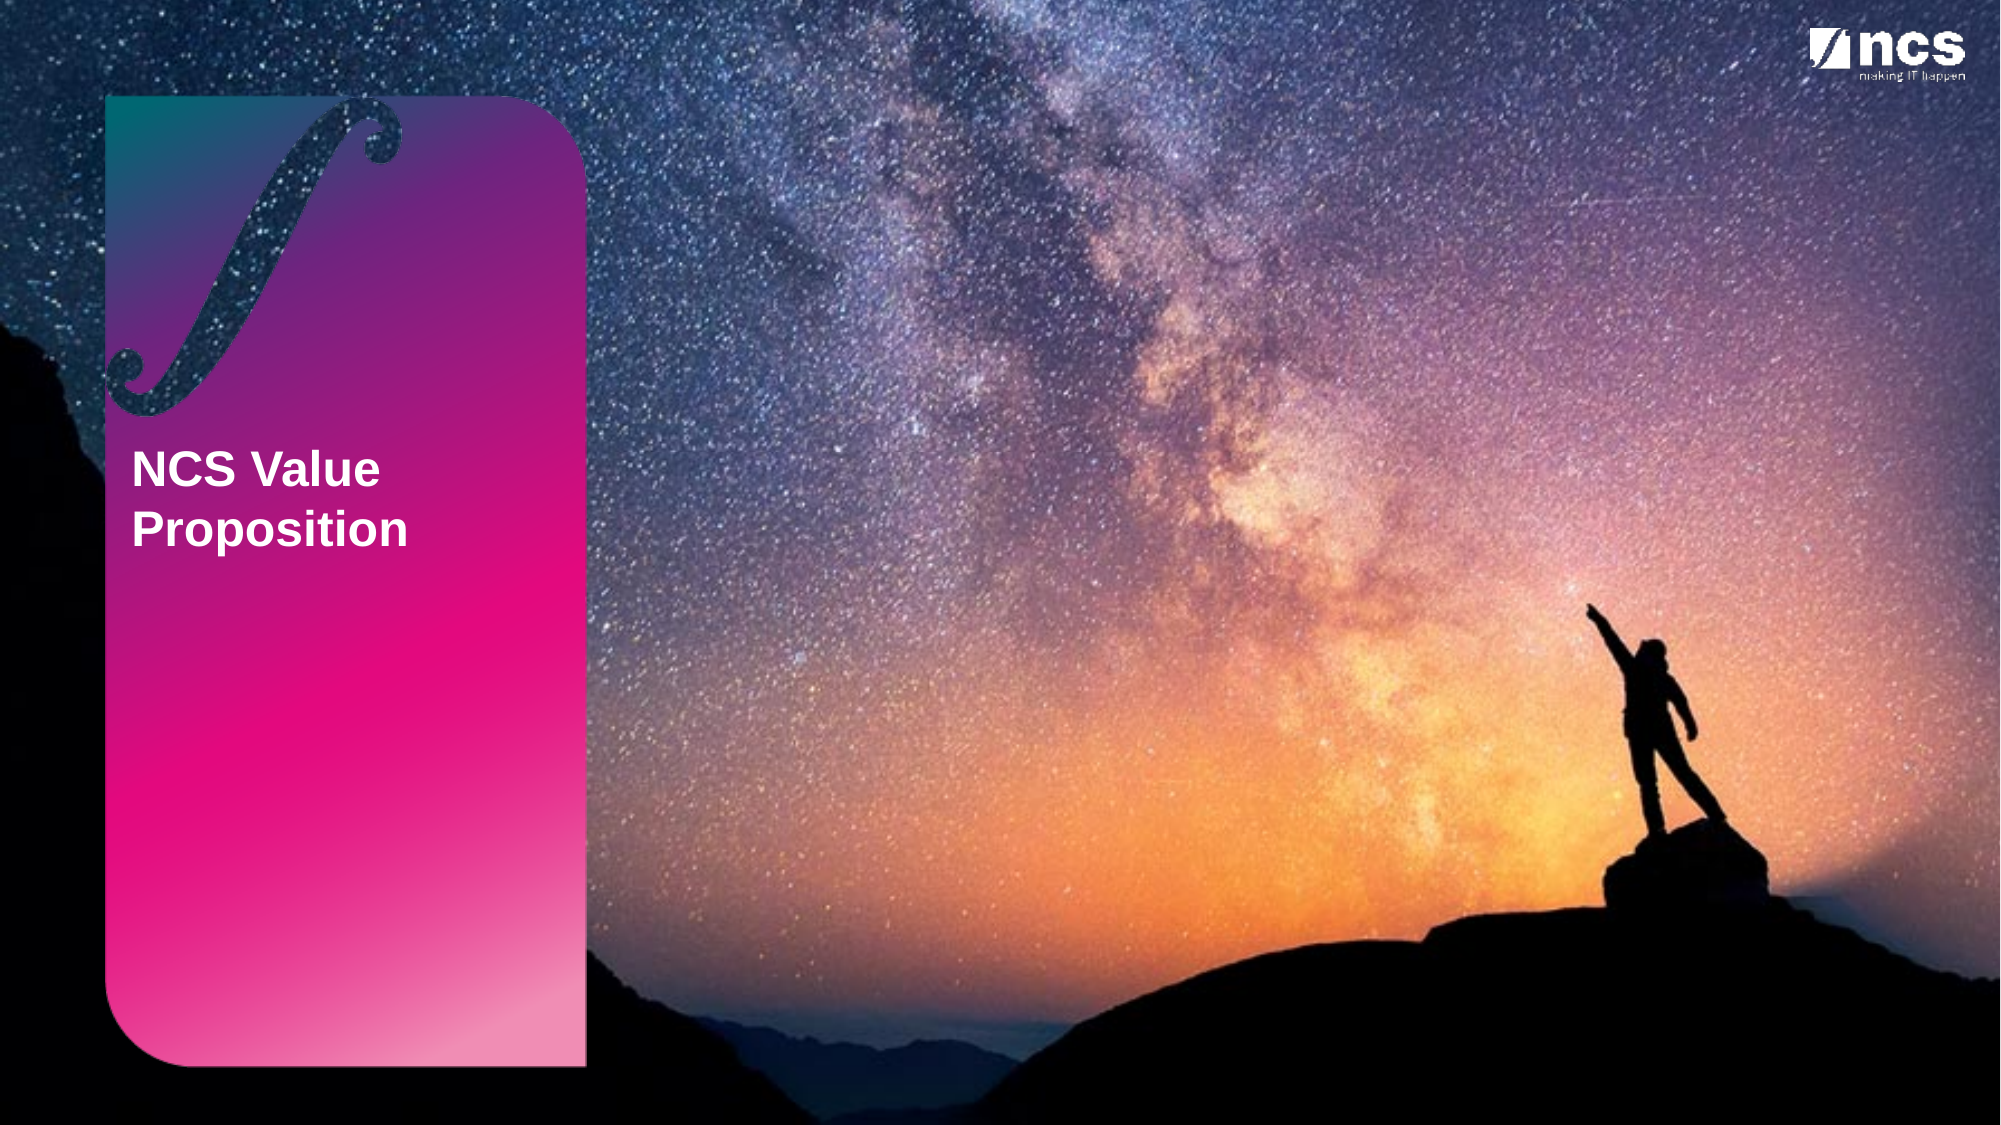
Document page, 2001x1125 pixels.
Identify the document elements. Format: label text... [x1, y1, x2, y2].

title NCS Value Proposition [116, 429, 625, 648]
picture [0, 0, 2001, 1125]
